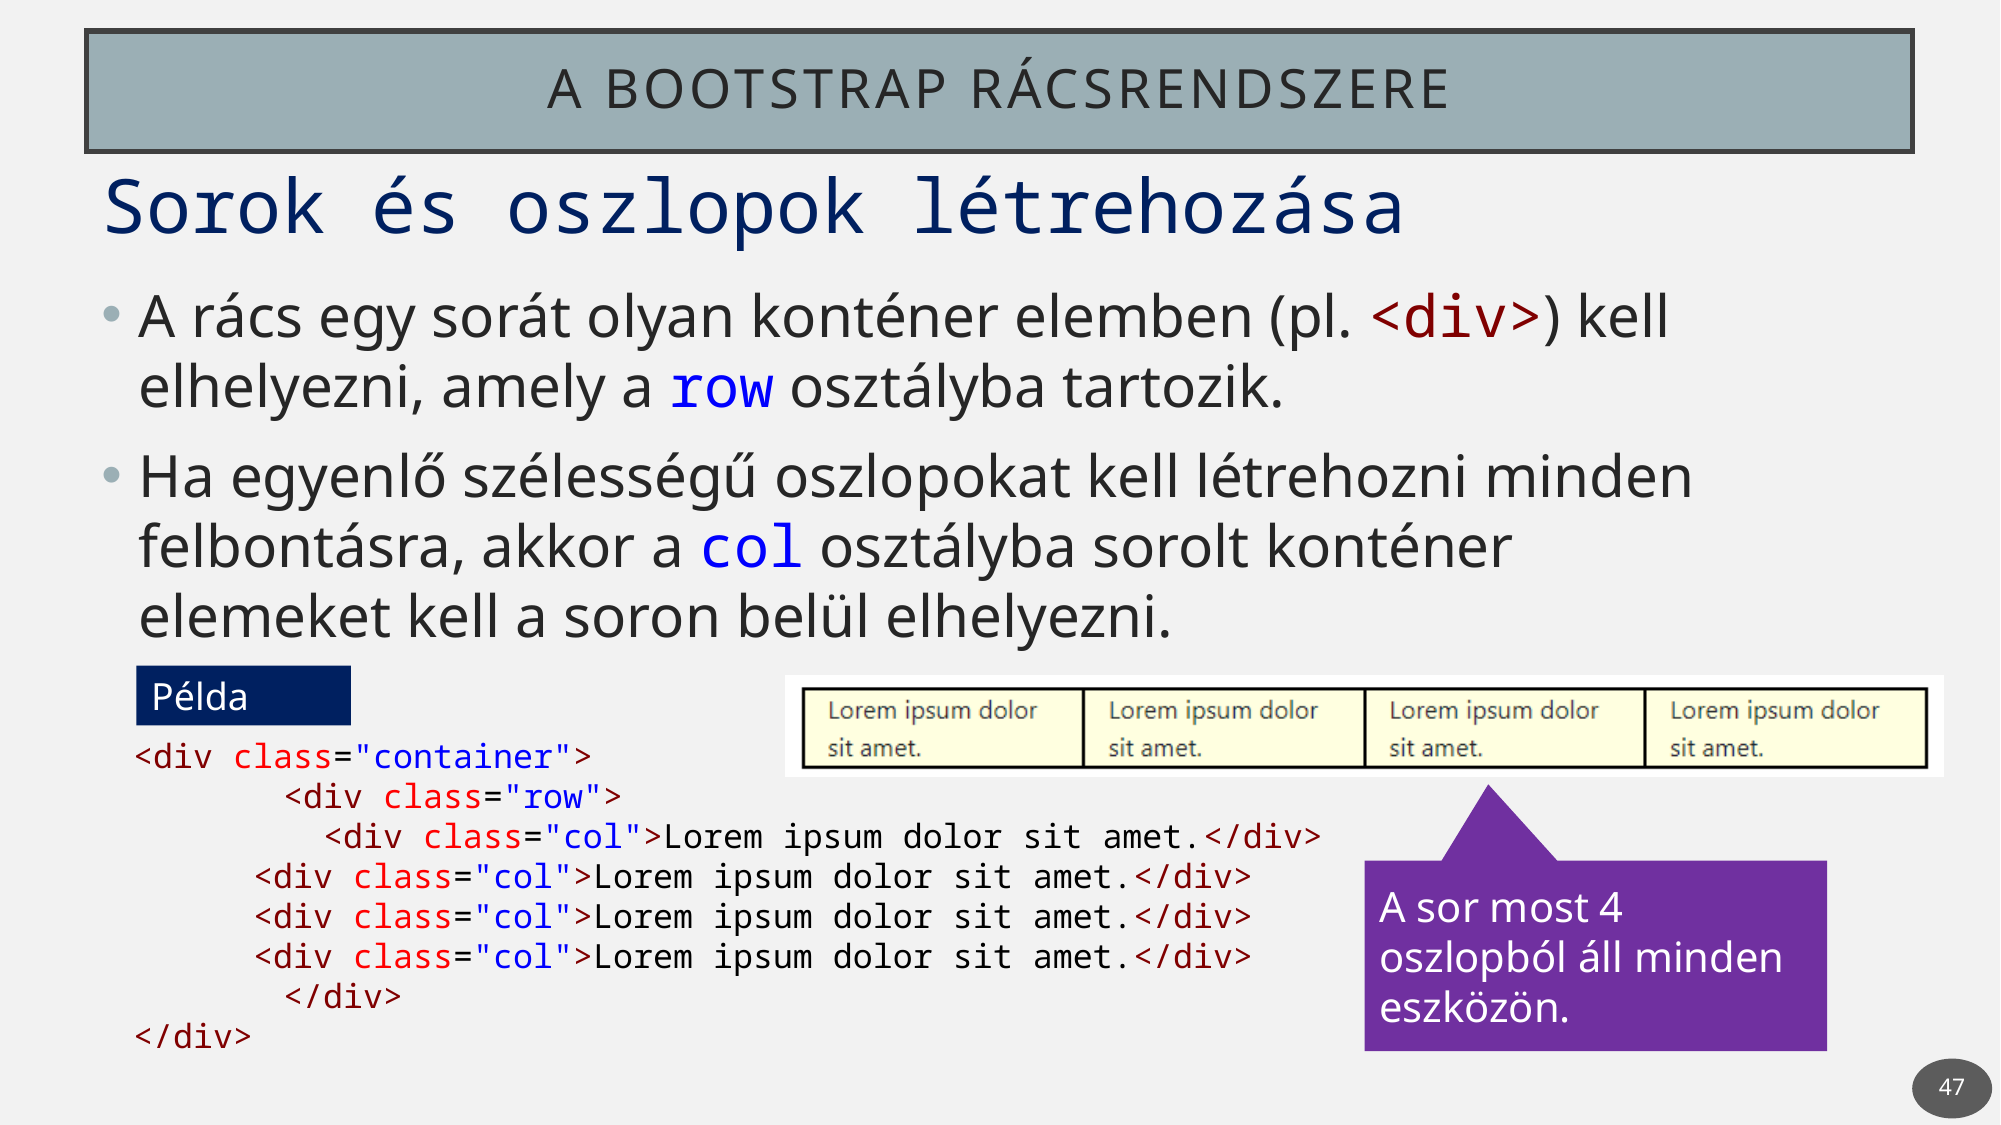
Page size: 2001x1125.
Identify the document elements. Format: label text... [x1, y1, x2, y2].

text_box <div class="container"> <div class="row"> <div class="col">Lorem ipsum dolor sit amet.</div> <div class="col">Lorem ipsum dolor sit amet.</div> <div class="col">Lorem ipsum dolor sit amet.</div> <div class="col">Lorem ipsum dolor sit amet.</div> </div> </div> [118, 728, 1382, 1063]
slide_number 47 [1912, 1058, 1993, 1119]
picture [785, 675, 1944, 777]
list Sorok és oszlopok létrehozása [86, 151, 1757, 257]
title A bootstrap rácsrendszere [84, 28, 1915, 154]
text_box Példa [136, 665, 351, 726]
list A rács egy sorát olyan konténer elemben (pl. <div>) kell elhelyezni, amely a row osztályba tartozik. Ha egyenlő szélességű oszlopokat kell létrehozni minden felbontásra, akkor a col osztályba sorolt konténer elemeket kell a soron belül elhelyezni. [86, 271, 1757, 949]
text_box A sor most 4 oszlopból áll minden eszközön. [1363, 783, 1829, 1053]
